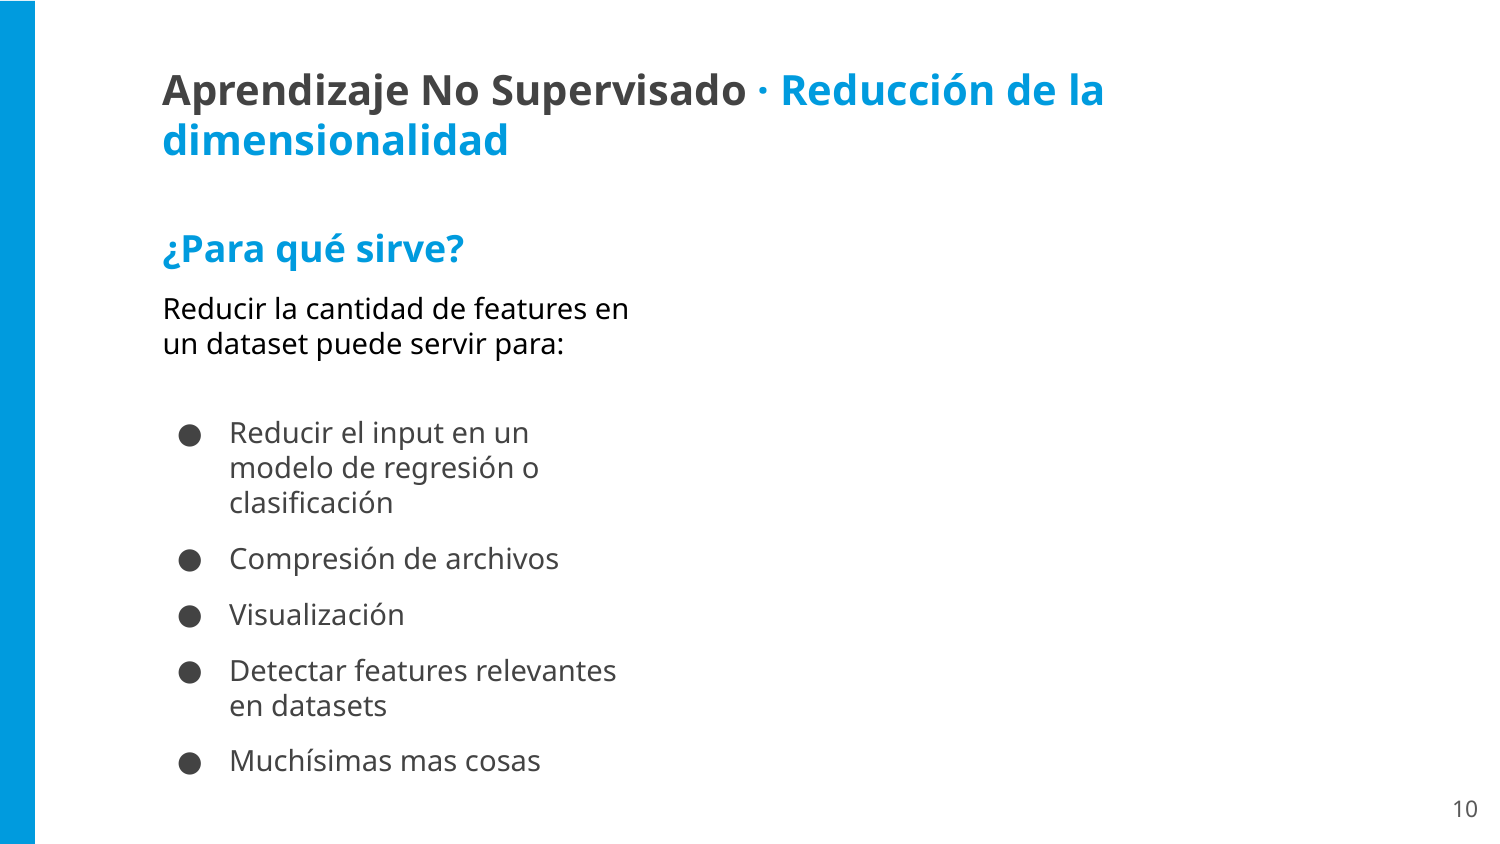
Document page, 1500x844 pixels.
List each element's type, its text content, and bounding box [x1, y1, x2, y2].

text_box Aprendizaje No Supervisado · Reducción de la dimensionalidad [147, 49, 1474, 146]
slide_number ‹#› [1403, 779, 1494, 844]
text_box ¿Para qué sirve? Reducir la cantidad de features en un dataset puede servir para: [147, 209, 664, 317]
text_box Reducir el input en un modelo de regresión o clasificación Compresión de archivos Visualización Detectar features relevantes en datasets Muchísimas mas cosas [139, 399, 655, 603]
